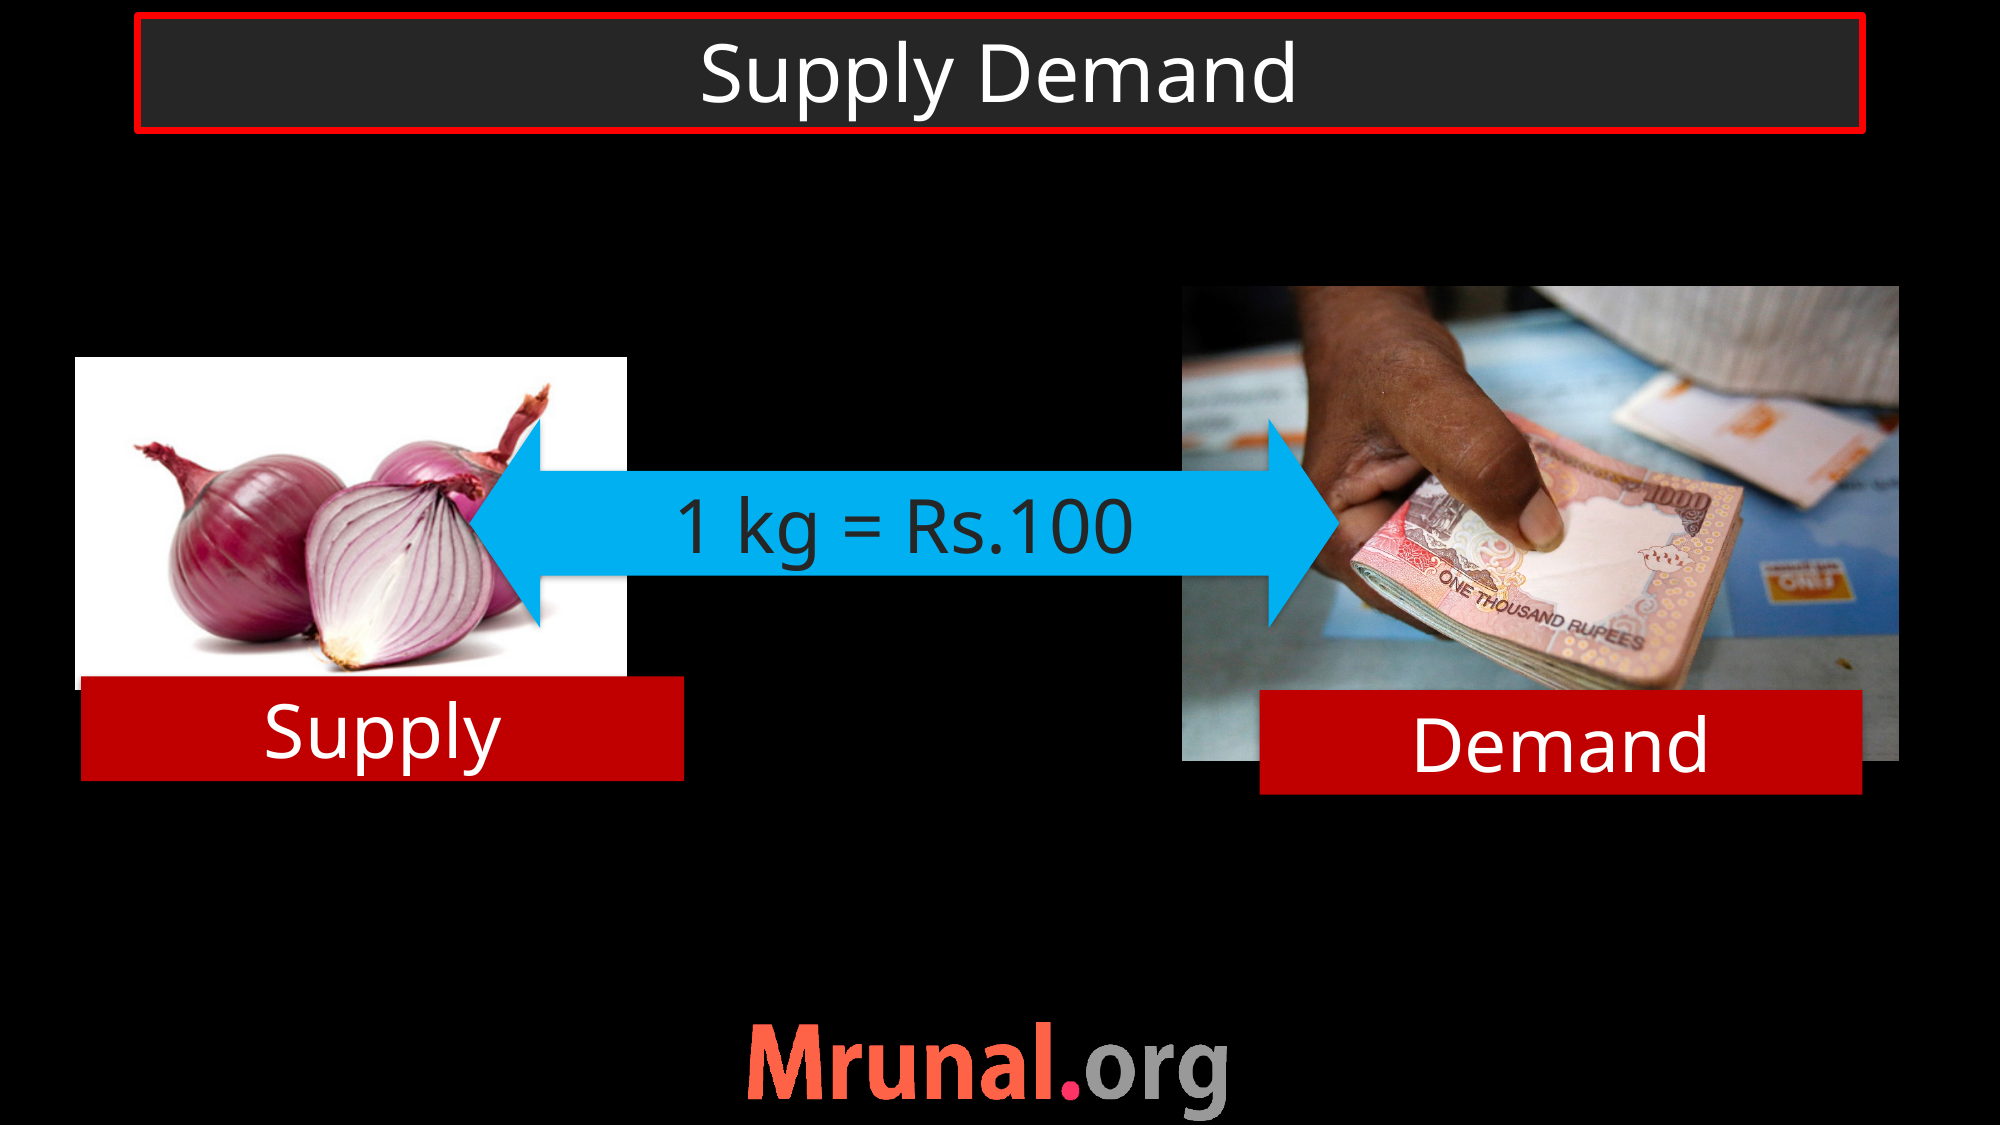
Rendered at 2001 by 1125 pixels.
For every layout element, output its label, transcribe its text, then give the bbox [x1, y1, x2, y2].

text_box Supply [81, 676, 685, 782]
text_box Demand [1259, 770, 1863, 795]
text_box 1 kg = Rs.100 [630, 470, 1177, 576]
picture [74, 357, 627, 691]
title Supply Demand [134, 12, 1866, 134]
picture [741, 1005, 1230, 1125]
picture [1182, 286, 1899, 762]
